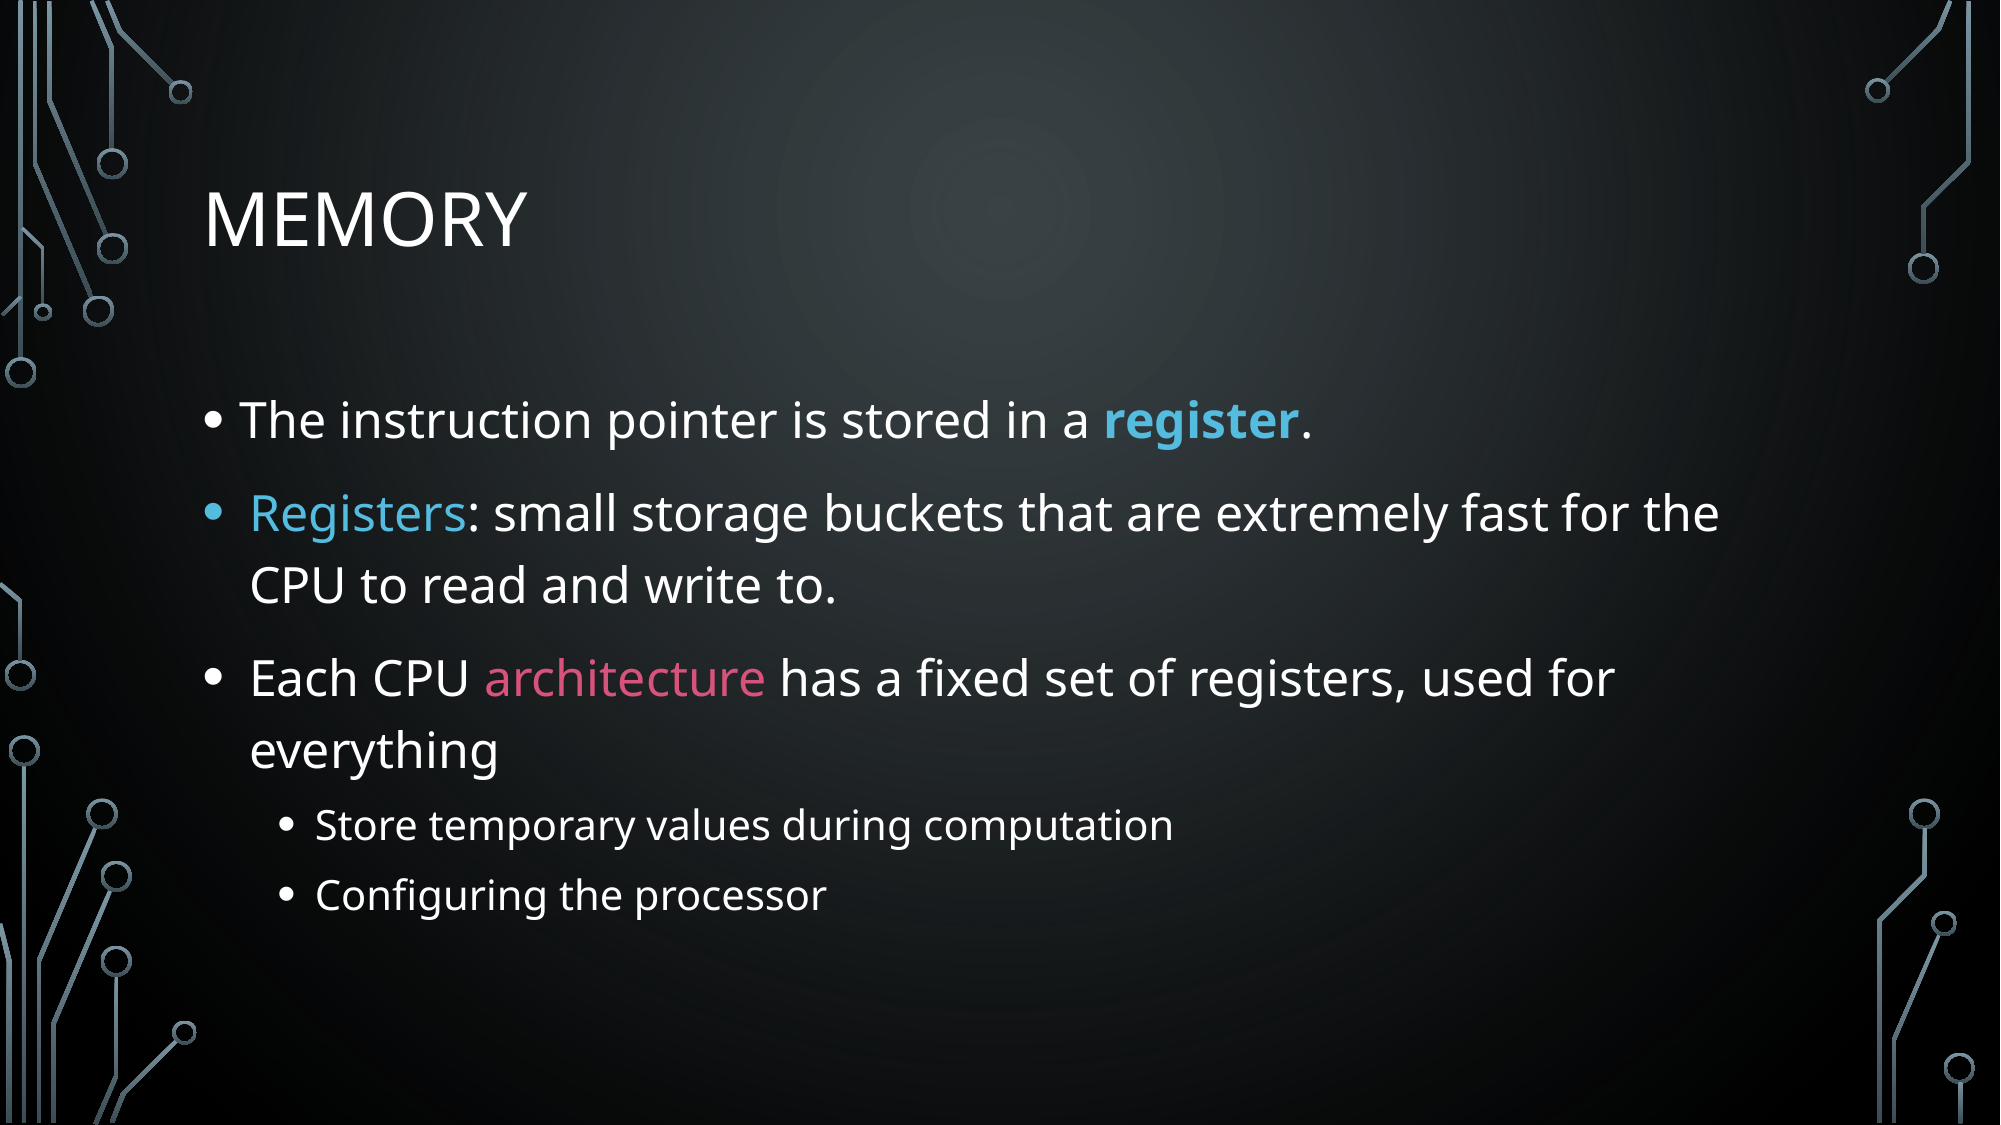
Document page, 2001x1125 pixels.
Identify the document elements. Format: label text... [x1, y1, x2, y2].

title Memory [187, 101, 1813, 344]
list The instruction pointer is stored in a register. Registers: small storage buckets that are extremely fast for the CPU to read and write to. Each CPU architecture has a fixed set of registers, used for everything Store temporary values during computation Configuring the processor [187, 369, 1813, 950]
